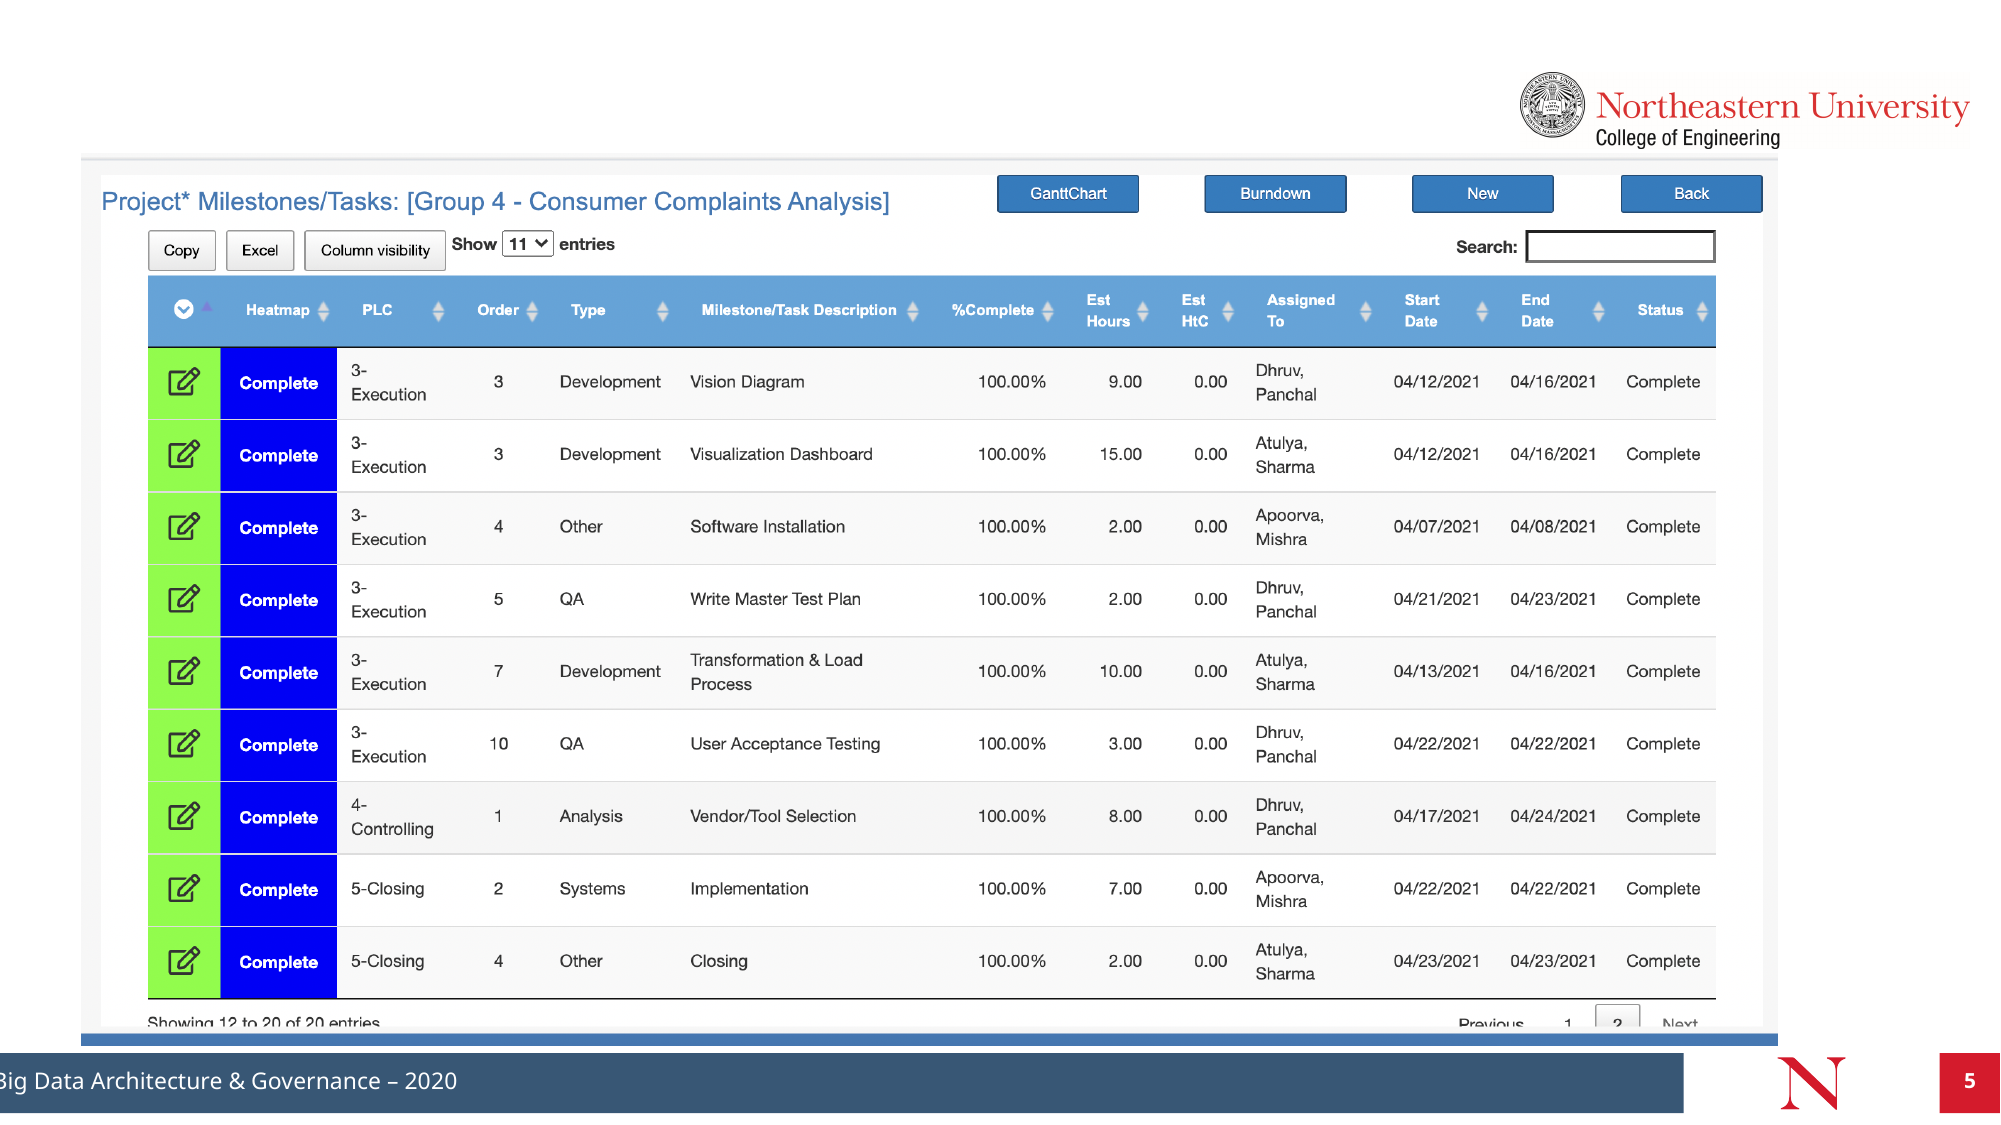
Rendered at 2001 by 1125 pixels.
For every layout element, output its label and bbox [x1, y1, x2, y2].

picture [1520, 72, 1970, 149]
picture [81, 153, 1857, 1125]
